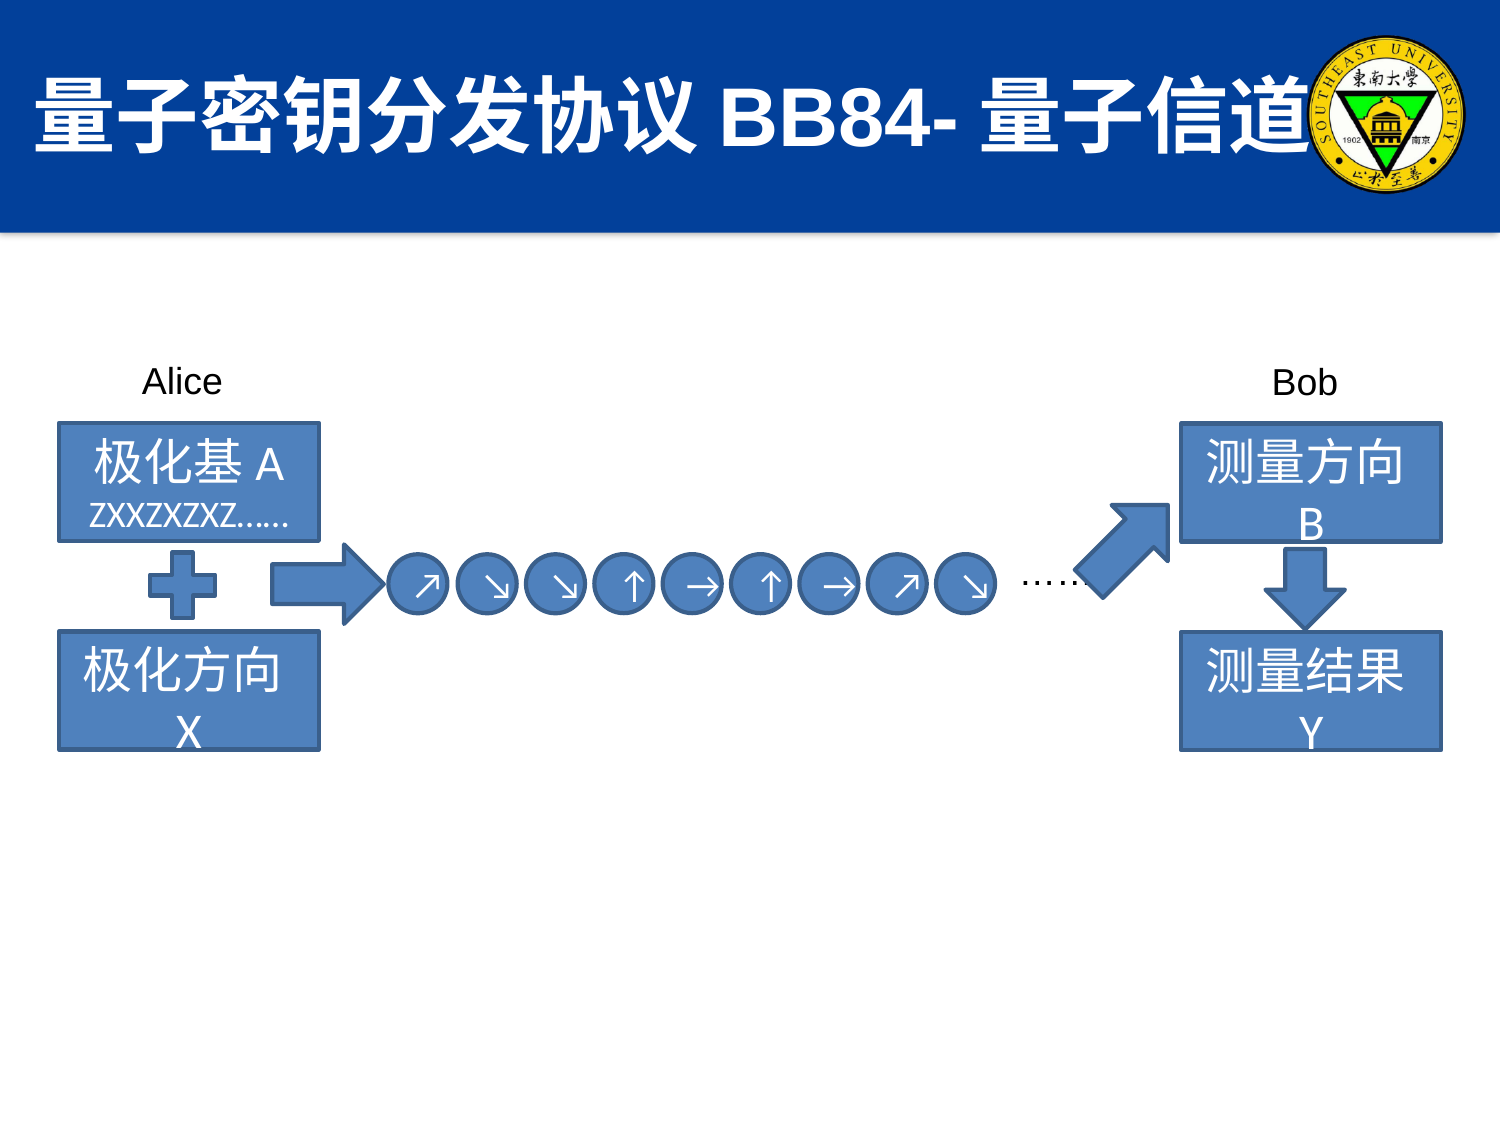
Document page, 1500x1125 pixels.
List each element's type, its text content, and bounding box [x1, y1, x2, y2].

title 量子密钥分发协议BB84-量子信道 [17, 19, 1368, 207]
text_box Bob [1256, 350, 1354, 411]
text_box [1181, 423, 1442, 751]
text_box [388, 540, 1116, 614]
text_box Alice [127, 349, 238, 410]
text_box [58, 422, 320, 750]
text_box [1102, 502, 1170, 583]
text_box [324, 542, 383, 626]
picture [1304, 32, 1467, 195]
